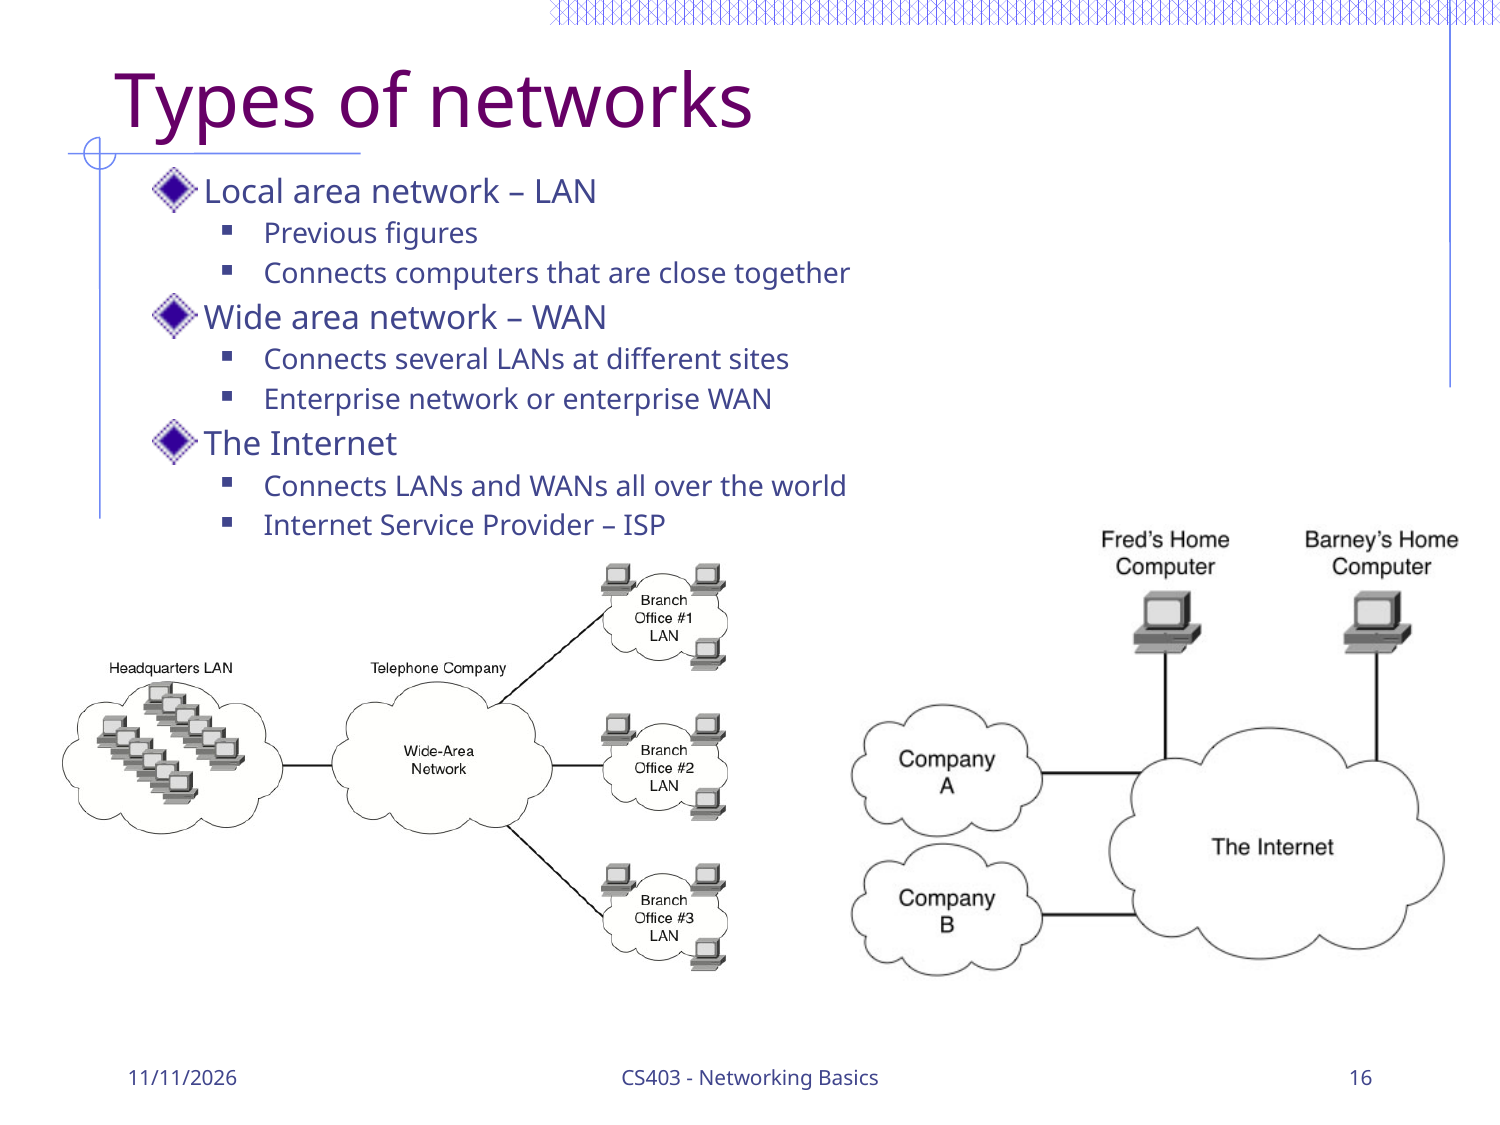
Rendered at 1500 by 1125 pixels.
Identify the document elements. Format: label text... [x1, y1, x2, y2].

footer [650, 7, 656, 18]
picture [62, 562, 728, 988]
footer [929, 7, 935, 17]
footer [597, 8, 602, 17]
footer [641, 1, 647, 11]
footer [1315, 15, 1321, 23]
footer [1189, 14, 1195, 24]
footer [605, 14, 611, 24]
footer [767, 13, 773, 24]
picture [152, 293, 198, 339]
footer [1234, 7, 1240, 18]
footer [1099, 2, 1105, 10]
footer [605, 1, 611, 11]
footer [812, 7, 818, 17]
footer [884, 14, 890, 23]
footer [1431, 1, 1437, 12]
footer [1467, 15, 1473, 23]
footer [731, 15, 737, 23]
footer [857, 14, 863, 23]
footer CS403 - Networking Basics [512, 1050, 988, 1100]
list Local area network – LAN Previous figures Connects computers that are close together Wide area network – WAN Connects several LANs at different sites Enterprise network or enterprise WAN The Internet Connects LANs and WANs all over the world Internet Service Provider – ISP [137, 162, 1413, 550]
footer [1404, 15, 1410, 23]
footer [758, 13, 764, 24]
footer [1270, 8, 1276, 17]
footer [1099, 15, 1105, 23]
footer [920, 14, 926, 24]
picture [152, 419, 198, 465]
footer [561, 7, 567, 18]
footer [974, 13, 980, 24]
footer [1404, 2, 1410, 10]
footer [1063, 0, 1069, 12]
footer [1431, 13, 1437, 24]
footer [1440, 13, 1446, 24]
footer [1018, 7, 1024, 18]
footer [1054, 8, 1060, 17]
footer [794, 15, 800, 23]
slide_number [112, 1050, 425, 1100]
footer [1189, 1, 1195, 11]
slide_number 16 [1074, 1050, 1388, 1100]
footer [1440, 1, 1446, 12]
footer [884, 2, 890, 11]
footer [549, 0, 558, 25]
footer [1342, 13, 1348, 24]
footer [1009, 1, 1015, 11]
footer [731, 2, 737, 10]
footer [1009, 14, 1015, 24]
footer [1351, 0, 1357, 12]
title Types of networks [99, 37, 1450, 150]
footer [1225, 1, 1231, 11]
picture [849, 524, 1461, 1000]
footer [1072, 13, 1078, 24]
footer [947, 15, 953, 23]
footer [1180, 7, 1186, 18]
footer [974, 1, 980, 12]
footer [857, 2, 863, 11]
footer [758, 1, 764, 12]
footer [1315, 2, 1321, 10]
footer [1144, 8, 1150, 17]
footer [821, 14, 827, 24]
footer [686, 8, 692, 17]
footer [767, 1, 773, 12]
picture [152, 167, 198, 213]
